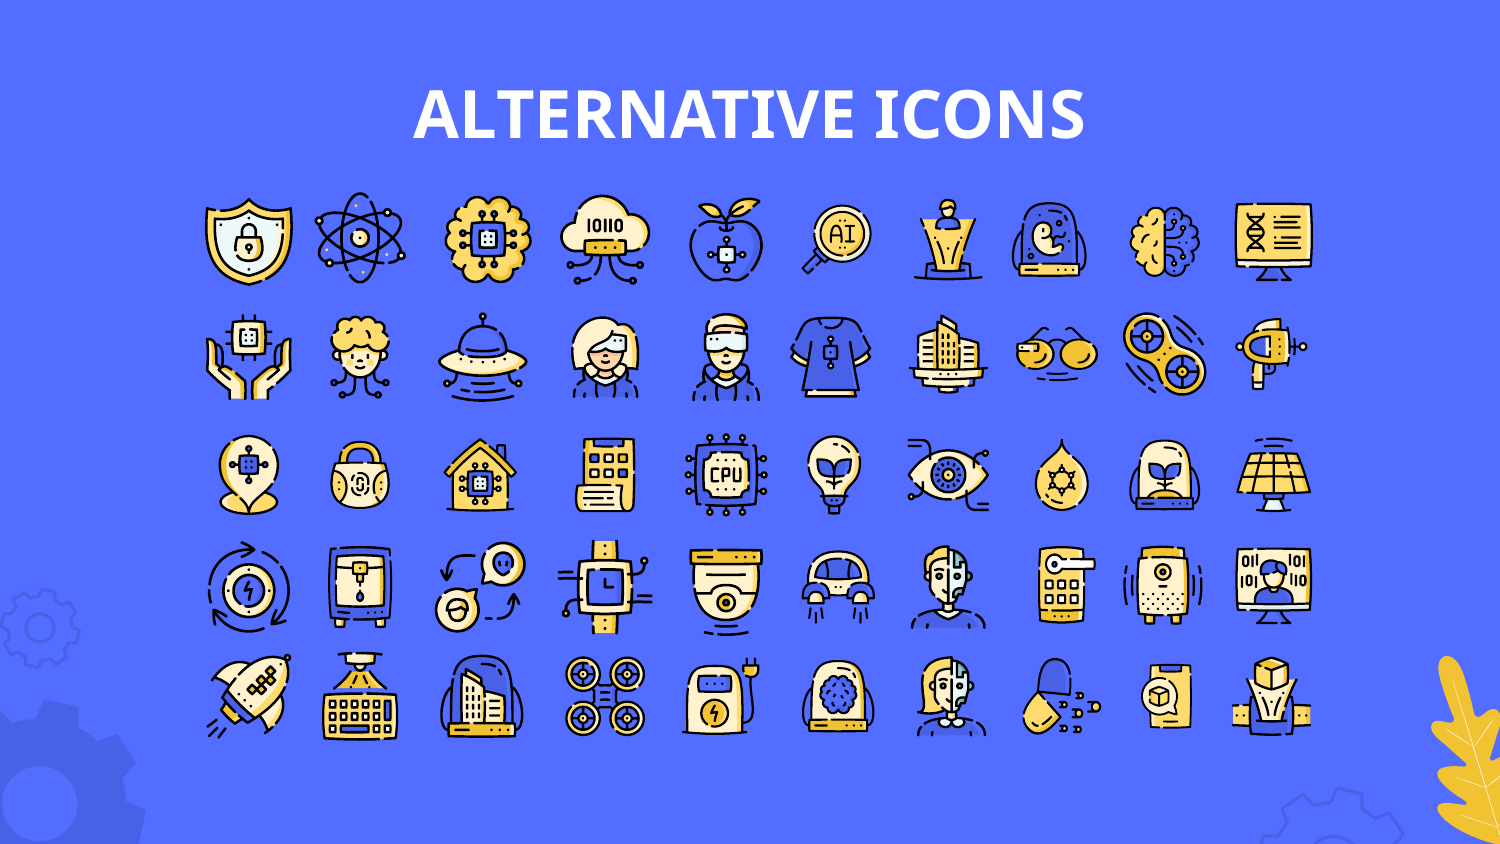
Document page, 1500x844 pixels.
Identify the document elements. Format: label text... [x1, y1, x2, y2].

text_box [1129, 439, 1201, 511]
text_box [913, 198, 983, 281]
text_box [1129, 206, 1201, 278]
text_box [574, 437, 636, 513]
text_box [557, 539, 653, 635]
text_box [1011, 201, 1087, 278]
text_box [330, 440, 390, 510]
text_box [1231, 656, 1312, 737]
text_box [1034, 438, 1089, 512]
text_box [218, 434, 280, 516]
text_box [801, 204, 872, 275]
title ALTERNATIVE ICONS [118, 57, 1382, 152]
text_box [681, 657, 760, 736]
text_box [684, 433, 768, 517]
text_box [1022, 657, 1102, 735]
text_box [1122, 312, 1207, 396]
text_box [439, 654, 524, 739]
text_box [692, 312, 761, 402]
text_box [1123, 545, 1203, 626]
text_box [204, 197, 293, 286]
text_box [559, 194, 651, 285]
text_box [908, 314, 989, 394]
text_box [1234, 202, 1314, 282]
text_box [207, 541, 290, 634]
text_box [801, 659, 875, 733]
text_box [321, 651, 399, 741]
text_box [434, 541, 526, 633]
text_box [807, 435, 862, 515]
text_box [1235, 317, 1308, 391]
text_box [327, 545, 393, 629]
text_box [689, 197, 764, 282]
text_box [789, 316, 872, 398]
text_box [570, 316, 640, 399]
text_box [916, 656, 987, 737]
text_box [910, 545, 987, 630]
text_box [437, 312, 528, 403]
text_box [801, 550, 876, 624]
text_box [565, 656, 646, 737]
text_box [907, 438, 990, 512]
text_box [1236, 437, 1312, 513]
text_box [205, 314, 292, 401]
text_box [1037, 545, 1096, 642]
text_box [1015, 326, 1099, 382]
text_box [1140, 663, 1193, 729]
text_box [444, 195, 532, 284]
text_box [443, 438, 518, 512]
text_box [314, 191, 406, 284]
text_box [689, 548, 764, 637]
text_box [206, 653, 292, 739]
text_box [330, 315, 391, 399]
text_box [1235, 547, 1313, 625]
